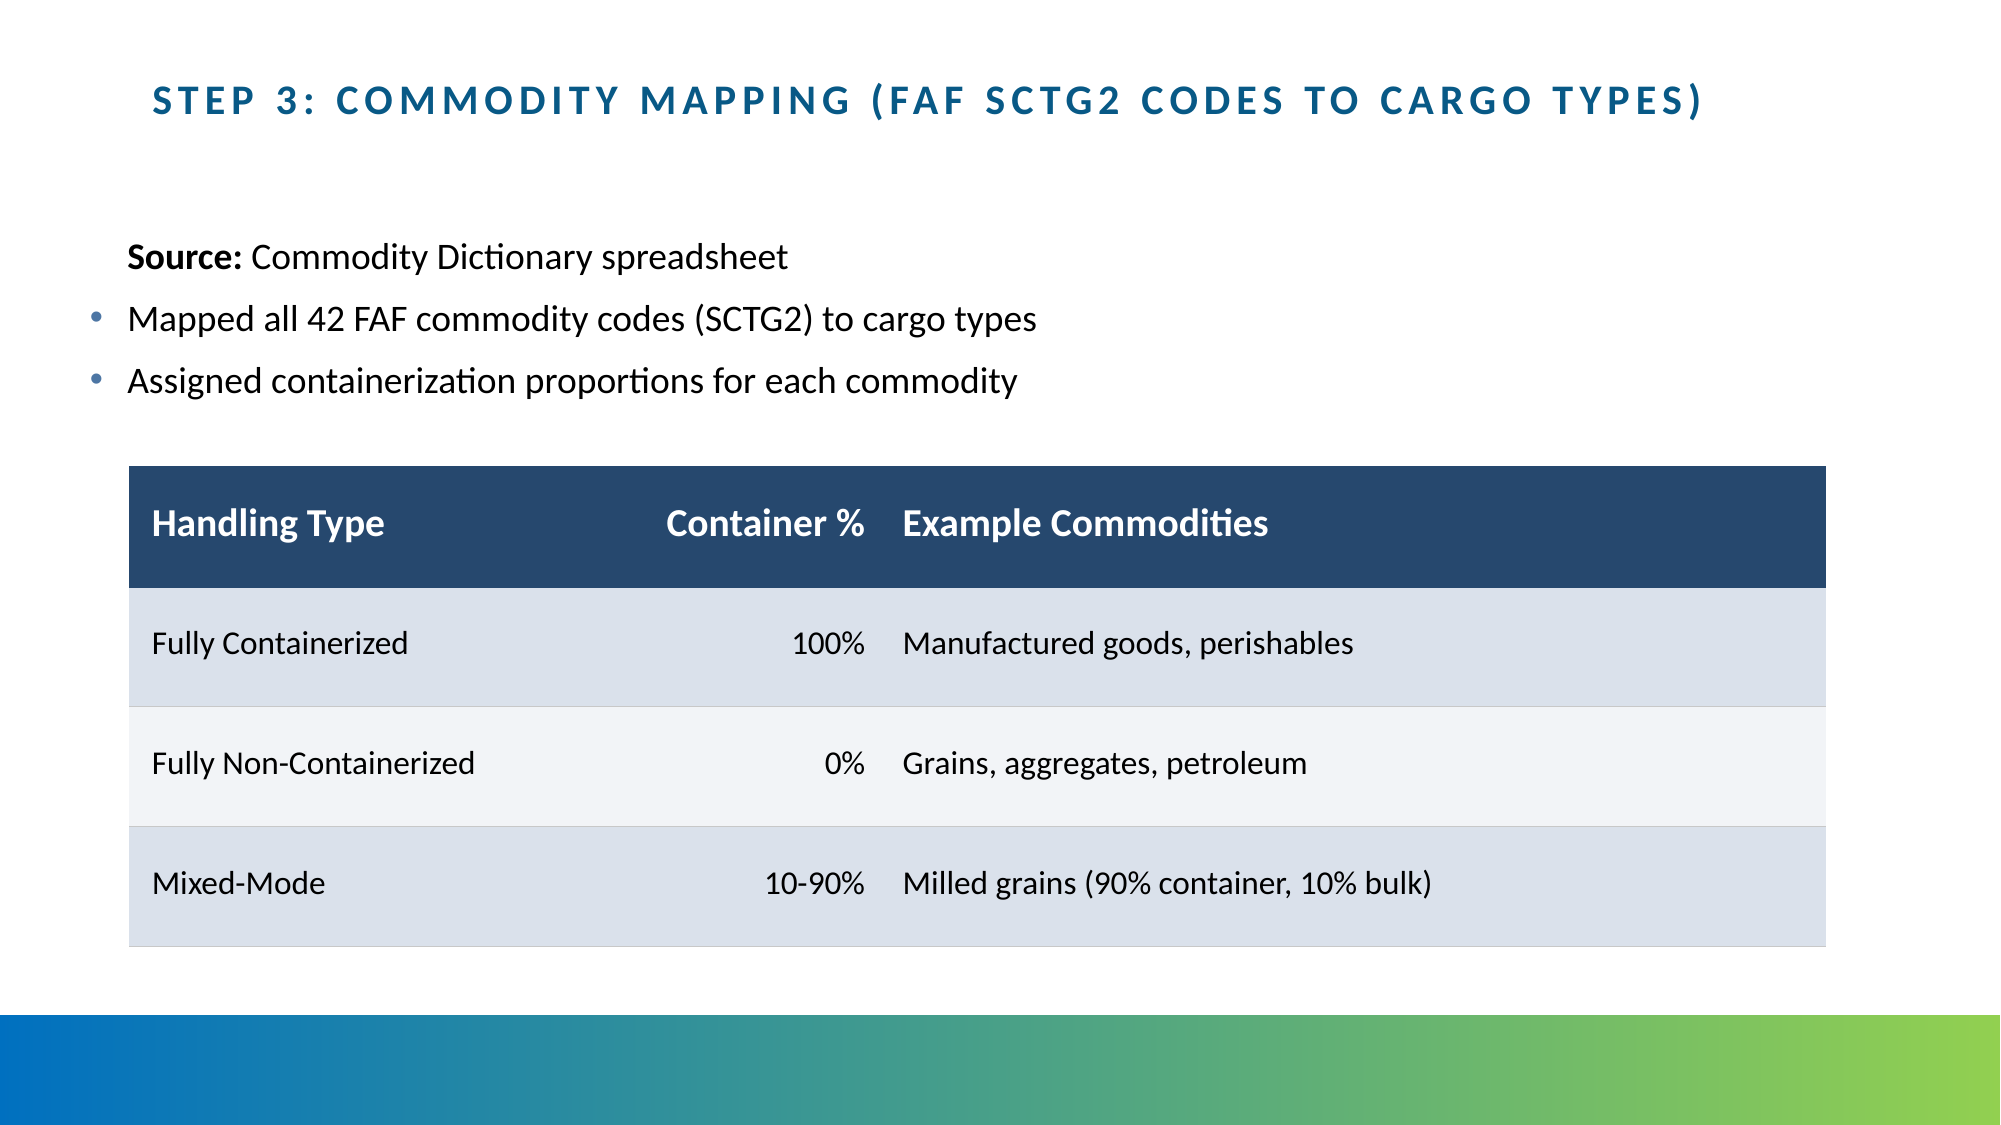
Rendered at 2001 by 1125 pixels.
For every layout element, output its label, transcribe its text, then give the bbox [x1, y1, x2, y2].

table_cell Fully Containerized [129, 588, 594, 706]
table_cell Fully Non-Containerized [129, 707, 594, 826]
table_header Example Commodities [880, 466, 1826, 585]
table_cell Mixed-Mode [129, 827, 594, 946]
table_cell 10-90% [594, 827, 880, 946]
table_cell 100% [594, 588, 880, 706]
table_cell 0% [594, 707, 880, 826]
text_box Source: Commodity Dictionary spreadsheet Mapped all 42 FAF commodity codes (SCTG2) to cargo types Assigned containerization proportions for each commodity [74, 224, 1925, 408]
table_cell Grains, aggregates, petroleum [880, 707, 1826, 826]
table_cell Manufactured goods, perishables [880, 588, 1826, 706]
table_cell Milled grains (90% container, 10% bulk) [880, 827, 1826, 946]
title Step 3: Commodity Mapping (FAF SCTG2 Codes to Cargo Types) [137, 60, 1863, 142]
table_header Handling Type [129, 466, 594, 585]
table_header Container % [594, 466, 880, 585]
